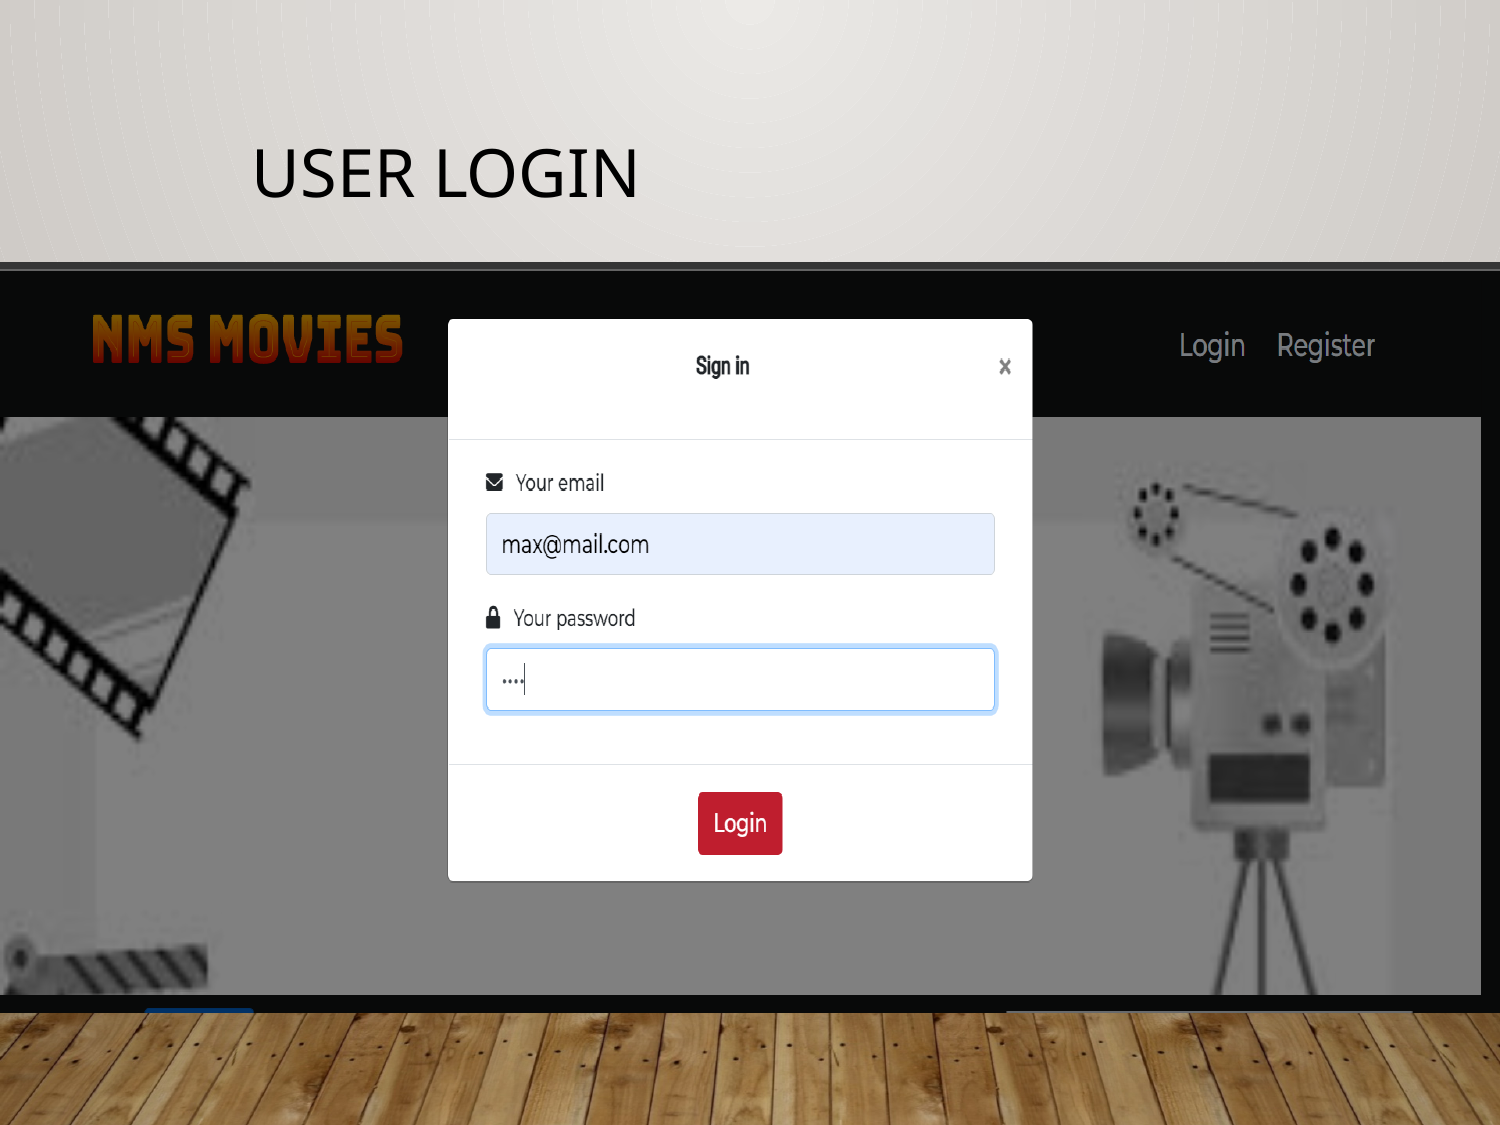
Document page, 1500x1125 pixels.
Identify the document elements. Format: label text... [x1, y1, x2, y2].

title User Login [236, 131, 1315, 262]
picture [0, 262, 1500, 1125]
